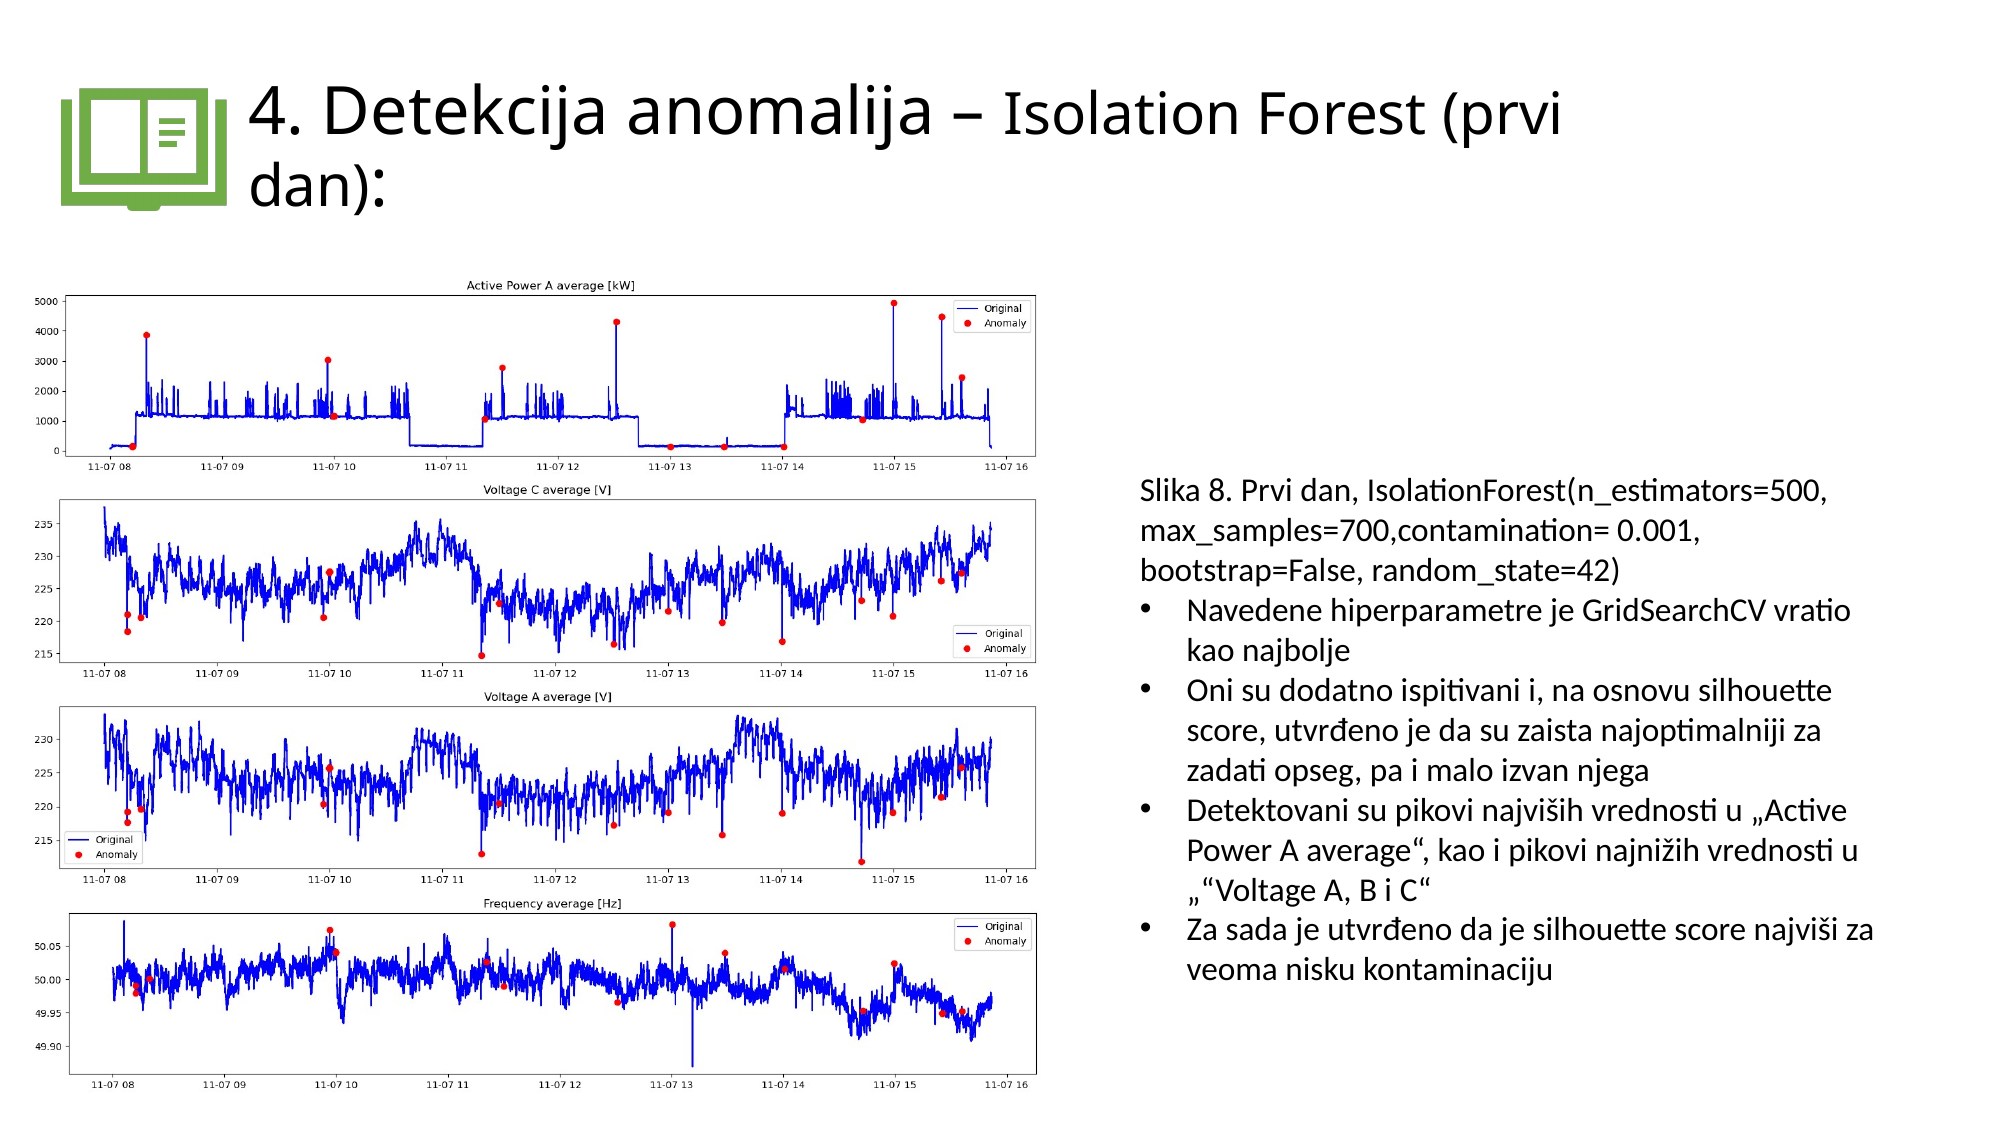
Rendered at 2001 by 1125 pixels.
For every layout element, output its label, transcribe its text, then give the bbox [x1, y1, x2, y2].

text_box Slika 8. Prvi dan, IsolationForest(n_estimators=500, max_samples=700,contamination= 0.001, bootstrap=False, random_state=42) Navedene hiperparametre je GridSearchCV vratio kao najbolje Oni su dodatno ispitivani i, na osnovu silhouette score, utvrđeno je da su zaista najoptimalniji za zadati opseg, pa i malo izvan njega Detektovani su pikovi najviših vrednosti u „Active Power A average“, kao i pikovi najnižih vrednosti u „“Voltage A, B i C“ Za sada je utvrđeno da je silhouette score najviši za veoma nisku kontaminaciju [1124, 461, 1895, 995]
picture [53, 58, 234, 239]
title 4. Detekcija anomalija – Isolation Forest (prvi dan): [233, 27, 1719, 270]
picture [27, 274, 1042, 1097]
